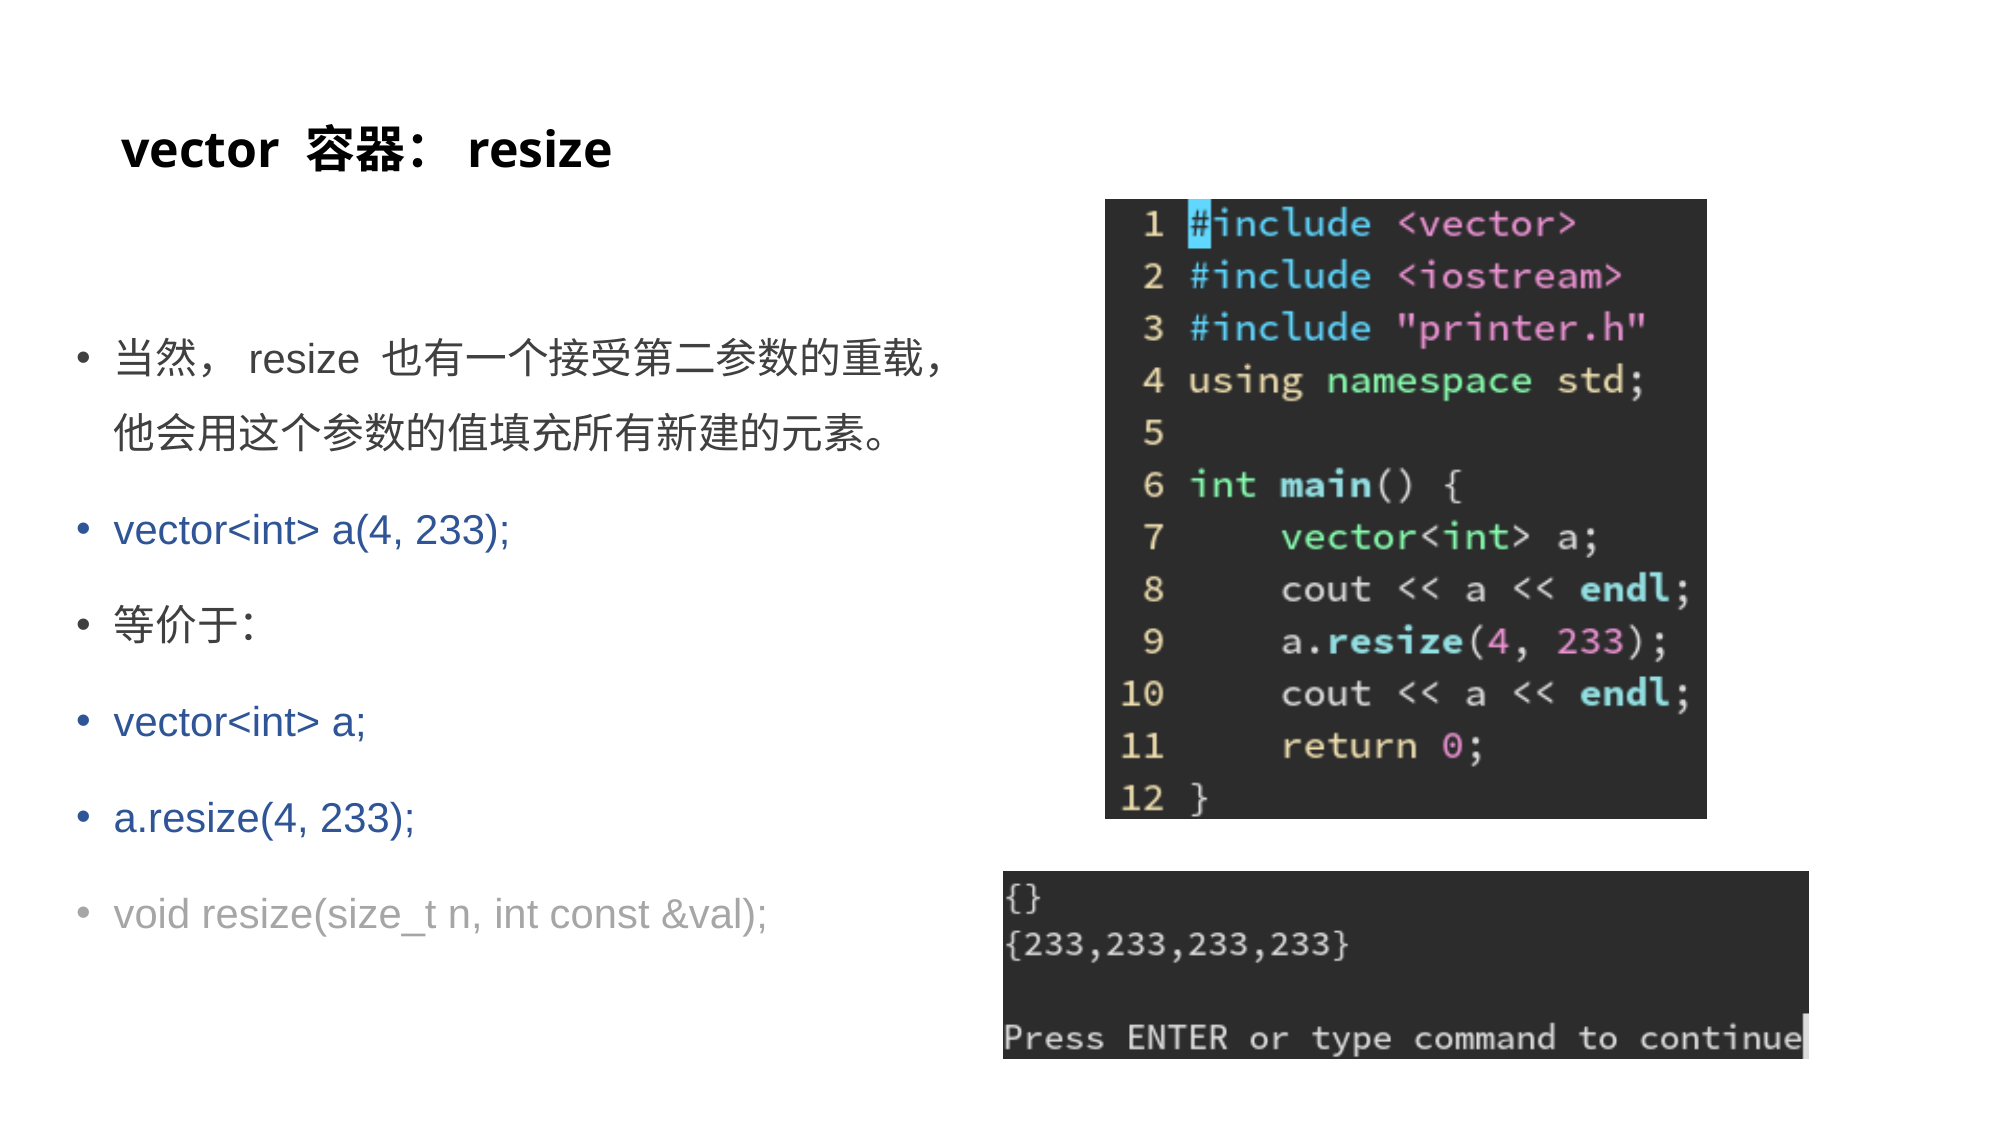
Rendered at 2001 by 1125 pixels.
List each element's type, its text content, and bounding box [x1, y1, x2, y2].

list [1105, 198, 1707, 819]
list 当然，resize 也有一个接受第二参数的重载，他会用这个参数的值填充所有新建的元素。 vector<int> a(4, 233); 等价于： vector<int> a; a.resize(4, 233); void resize(size_t n, int const &val); [60, 299, 970, 1014]
title vector 容器：resize [106, 42, 1832, 260]
picture [1003, 871, 1809, 1059]
